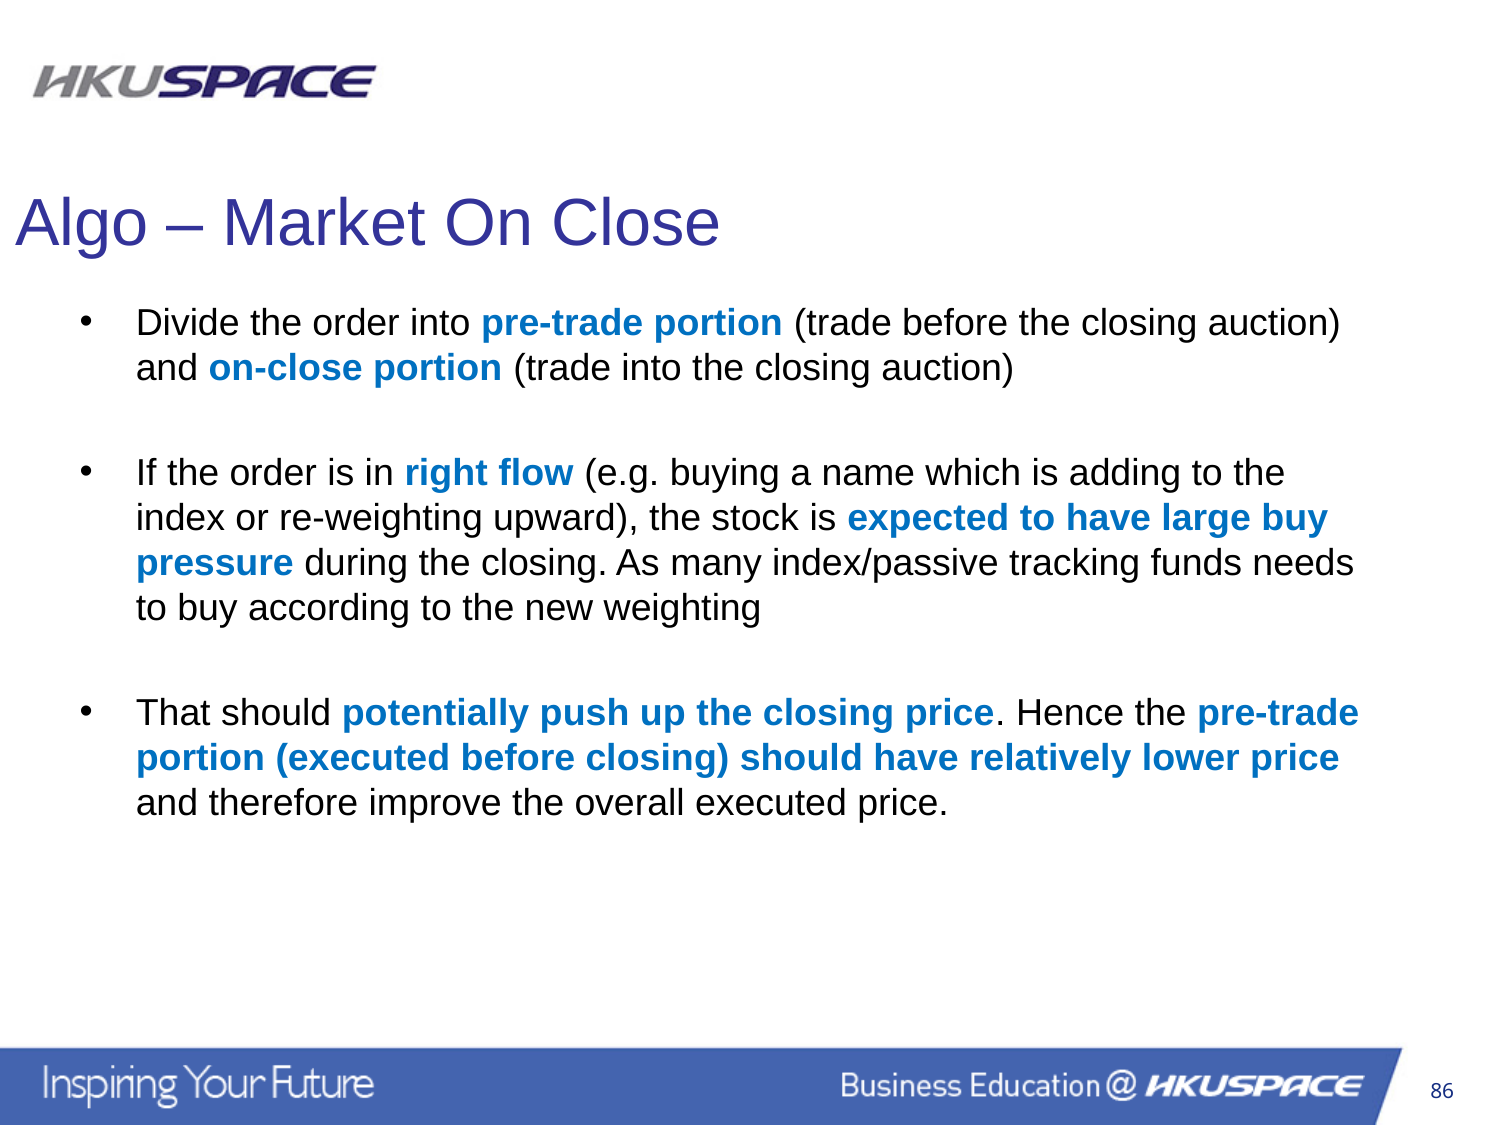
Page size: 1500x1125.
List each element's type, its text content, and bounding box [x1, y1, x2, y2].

text_box Divide the order into pre-trade portion (trade before the closing auction) and on-close portion (trade into the closing auction) If the order is in right flow (e.g. buying a name which is adding to the index or re-weighting upward), the stock is expected to have large buy pressure during the closing. As many index/passive tracking funds needs to buy according to the new weighting That should potentially push up the closing price. Hence the pre-trade portion (executed before closing) should have relatively lower price and therefore improve the overall executed price. [64, 290, 1388, 917]
slide_number 86 [1415, 1070, 1499, 1125]
picture [0, 0, 1500, 1125]
title Algo – Market On Close [0, 101, 1325, 266]
